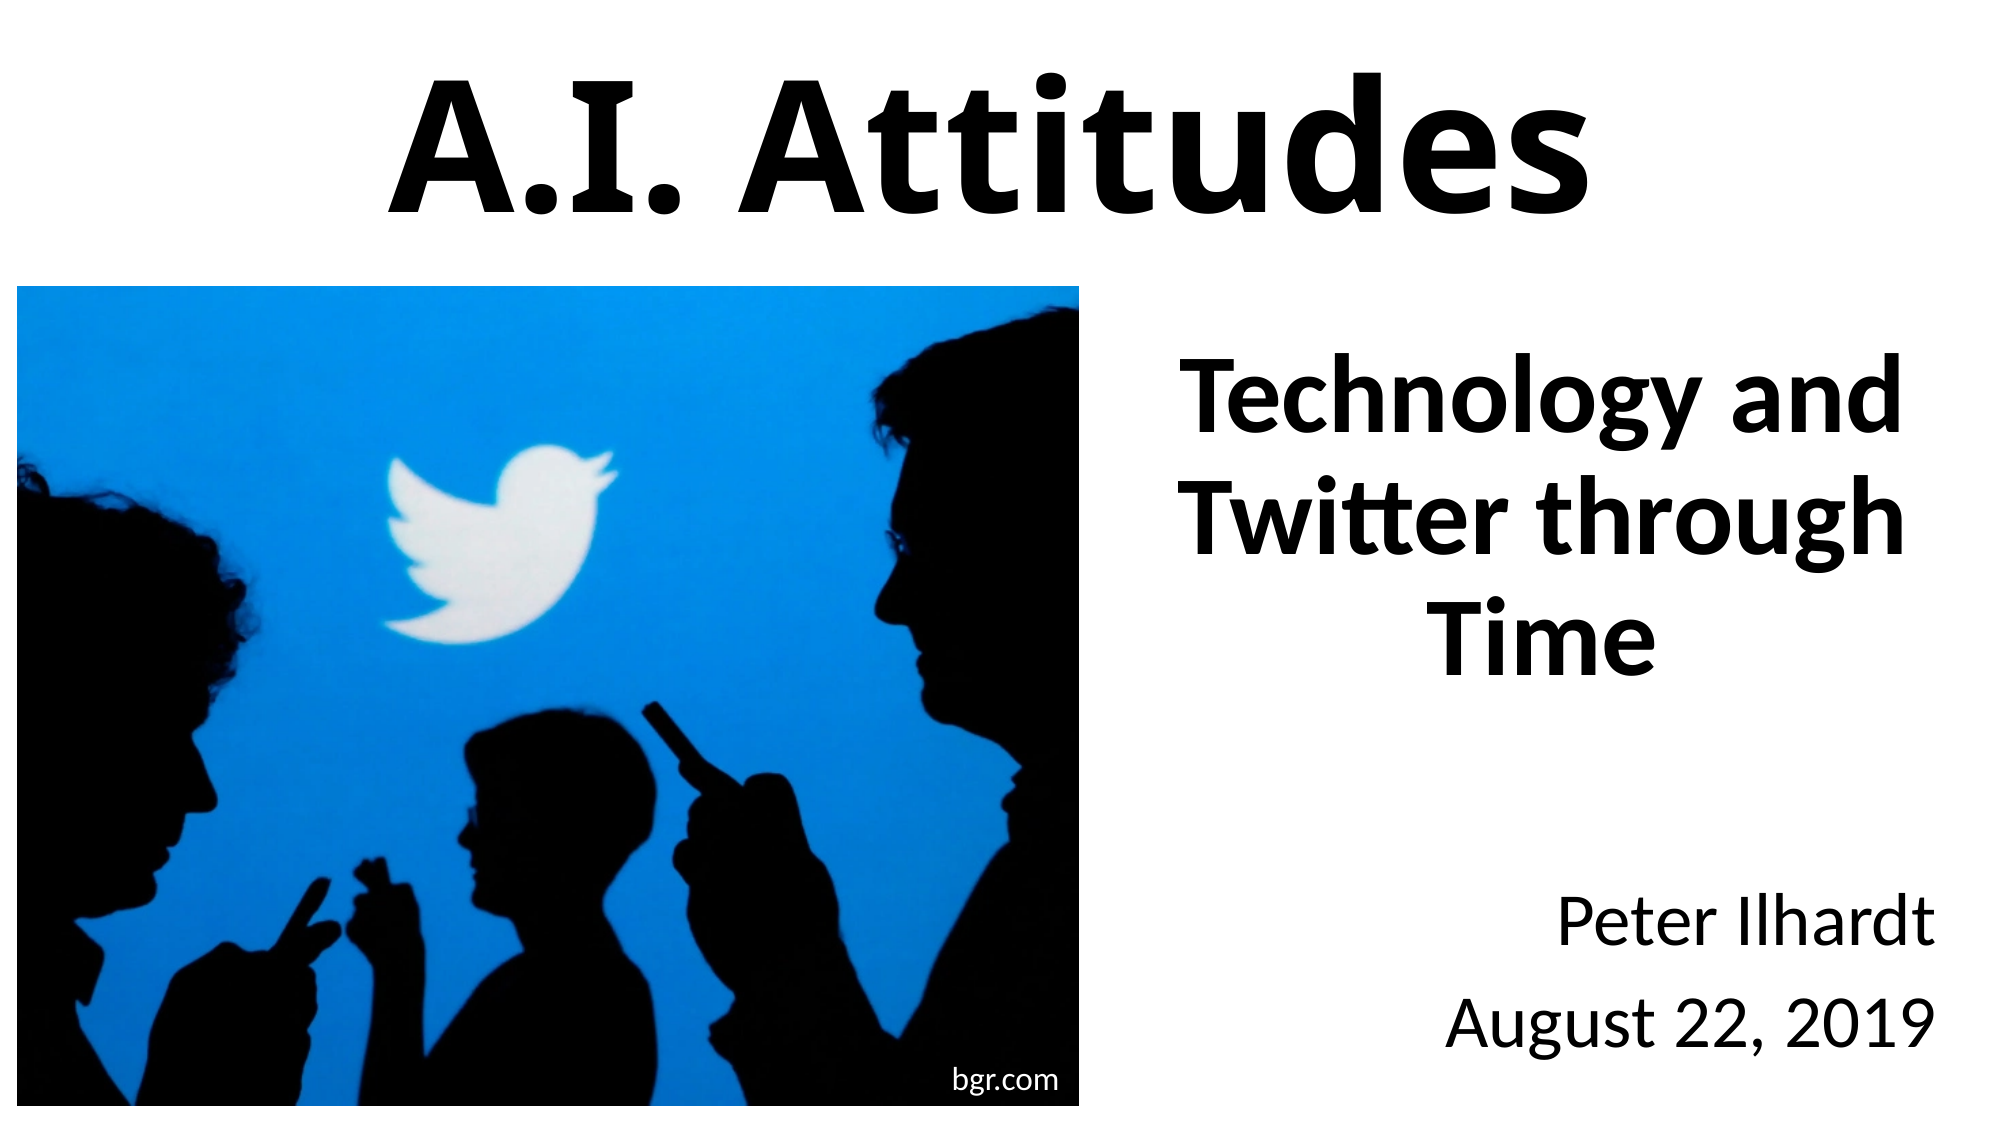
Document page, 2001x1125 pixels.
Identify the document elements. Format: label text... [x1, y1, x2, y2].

title Technology and Twitter through Time [1102, 316, 1983, 720]
text_box A.I. Attitudes [31, 31, 1953, 274]
text_box Peter Ilhardt August 22, 2019 [1284, 873, 1952, 1094]
picture [17, 285, 1079, 1106]
